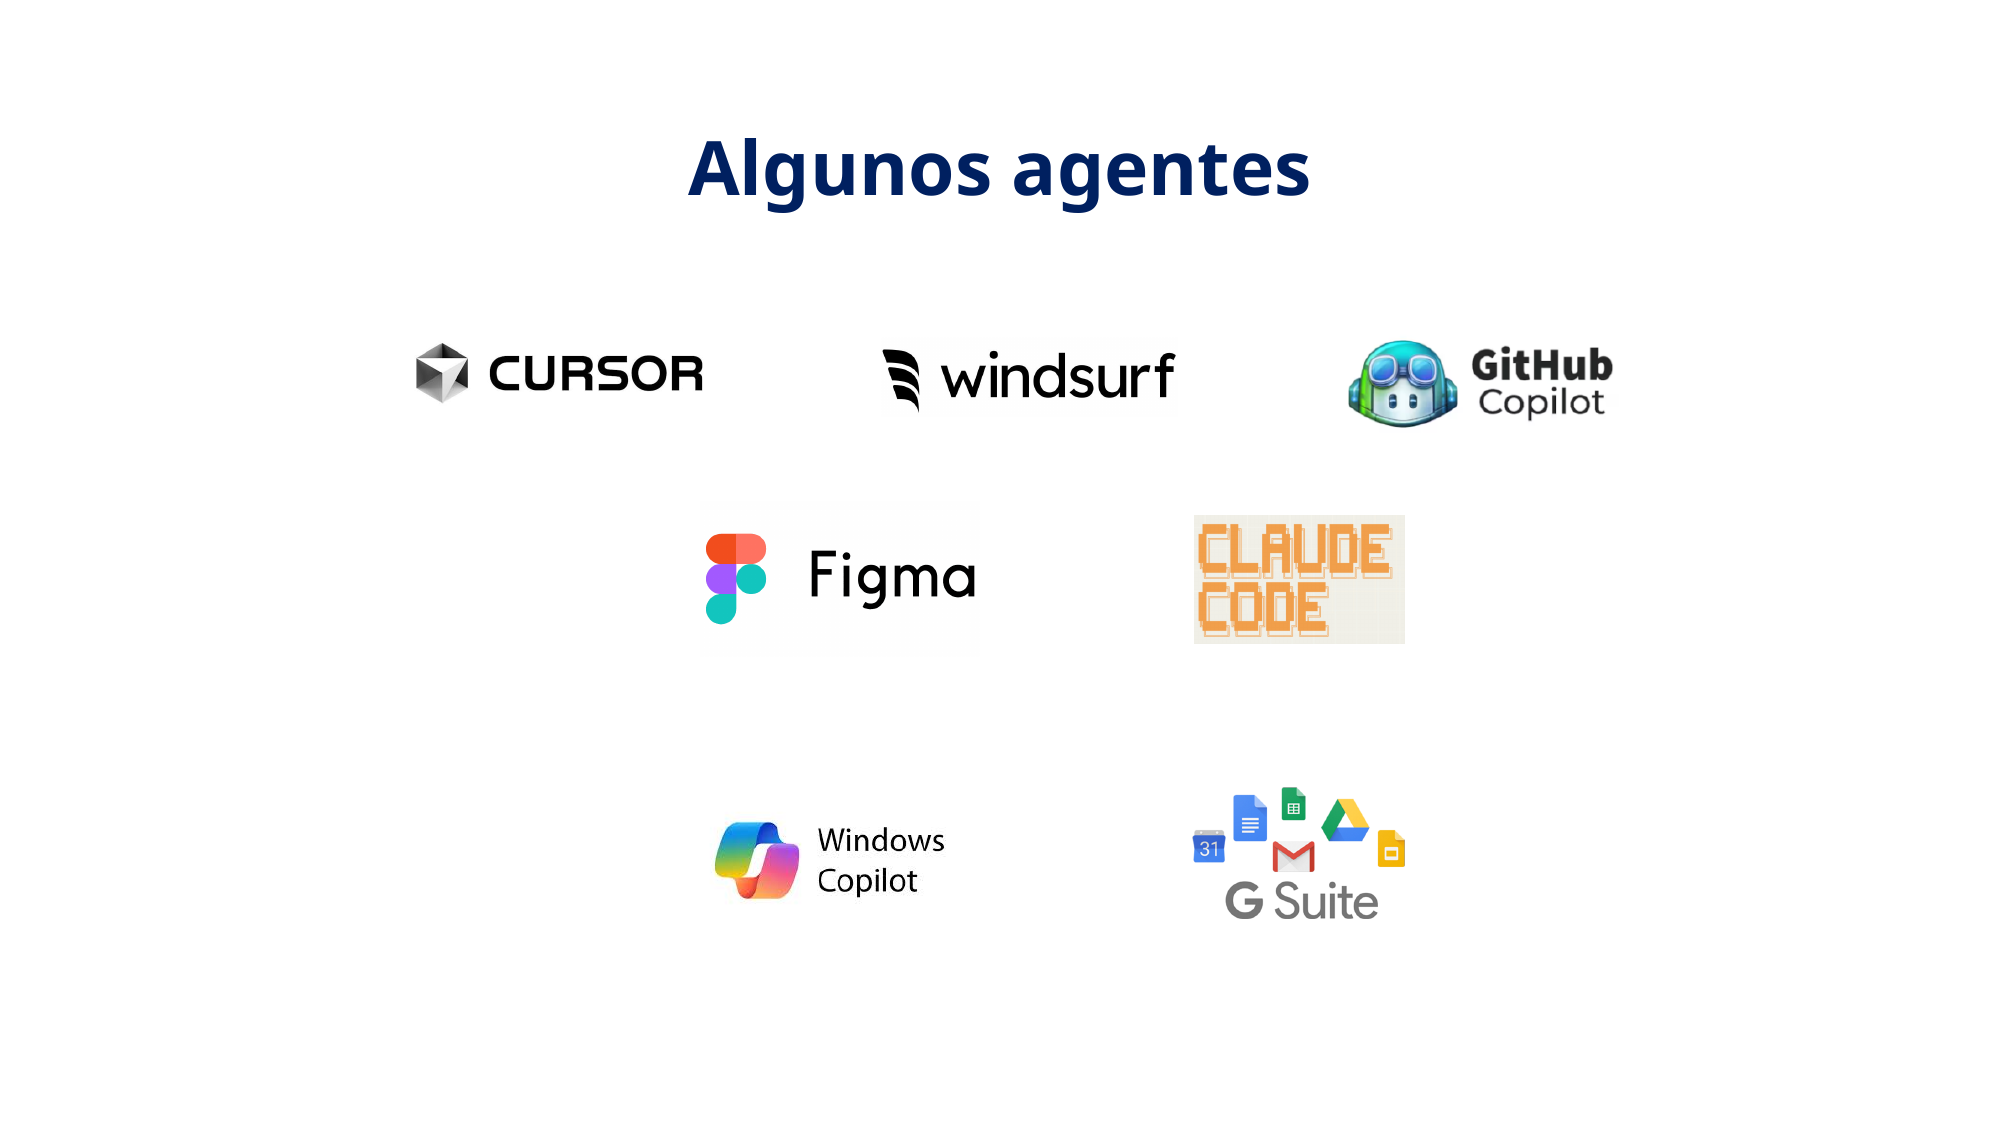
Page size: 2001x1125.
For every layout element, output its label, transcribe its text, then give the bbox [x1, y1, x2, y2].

title Algunos agentes [137, 59, 1863, 278]
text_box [381, 277, 1619, 989]
